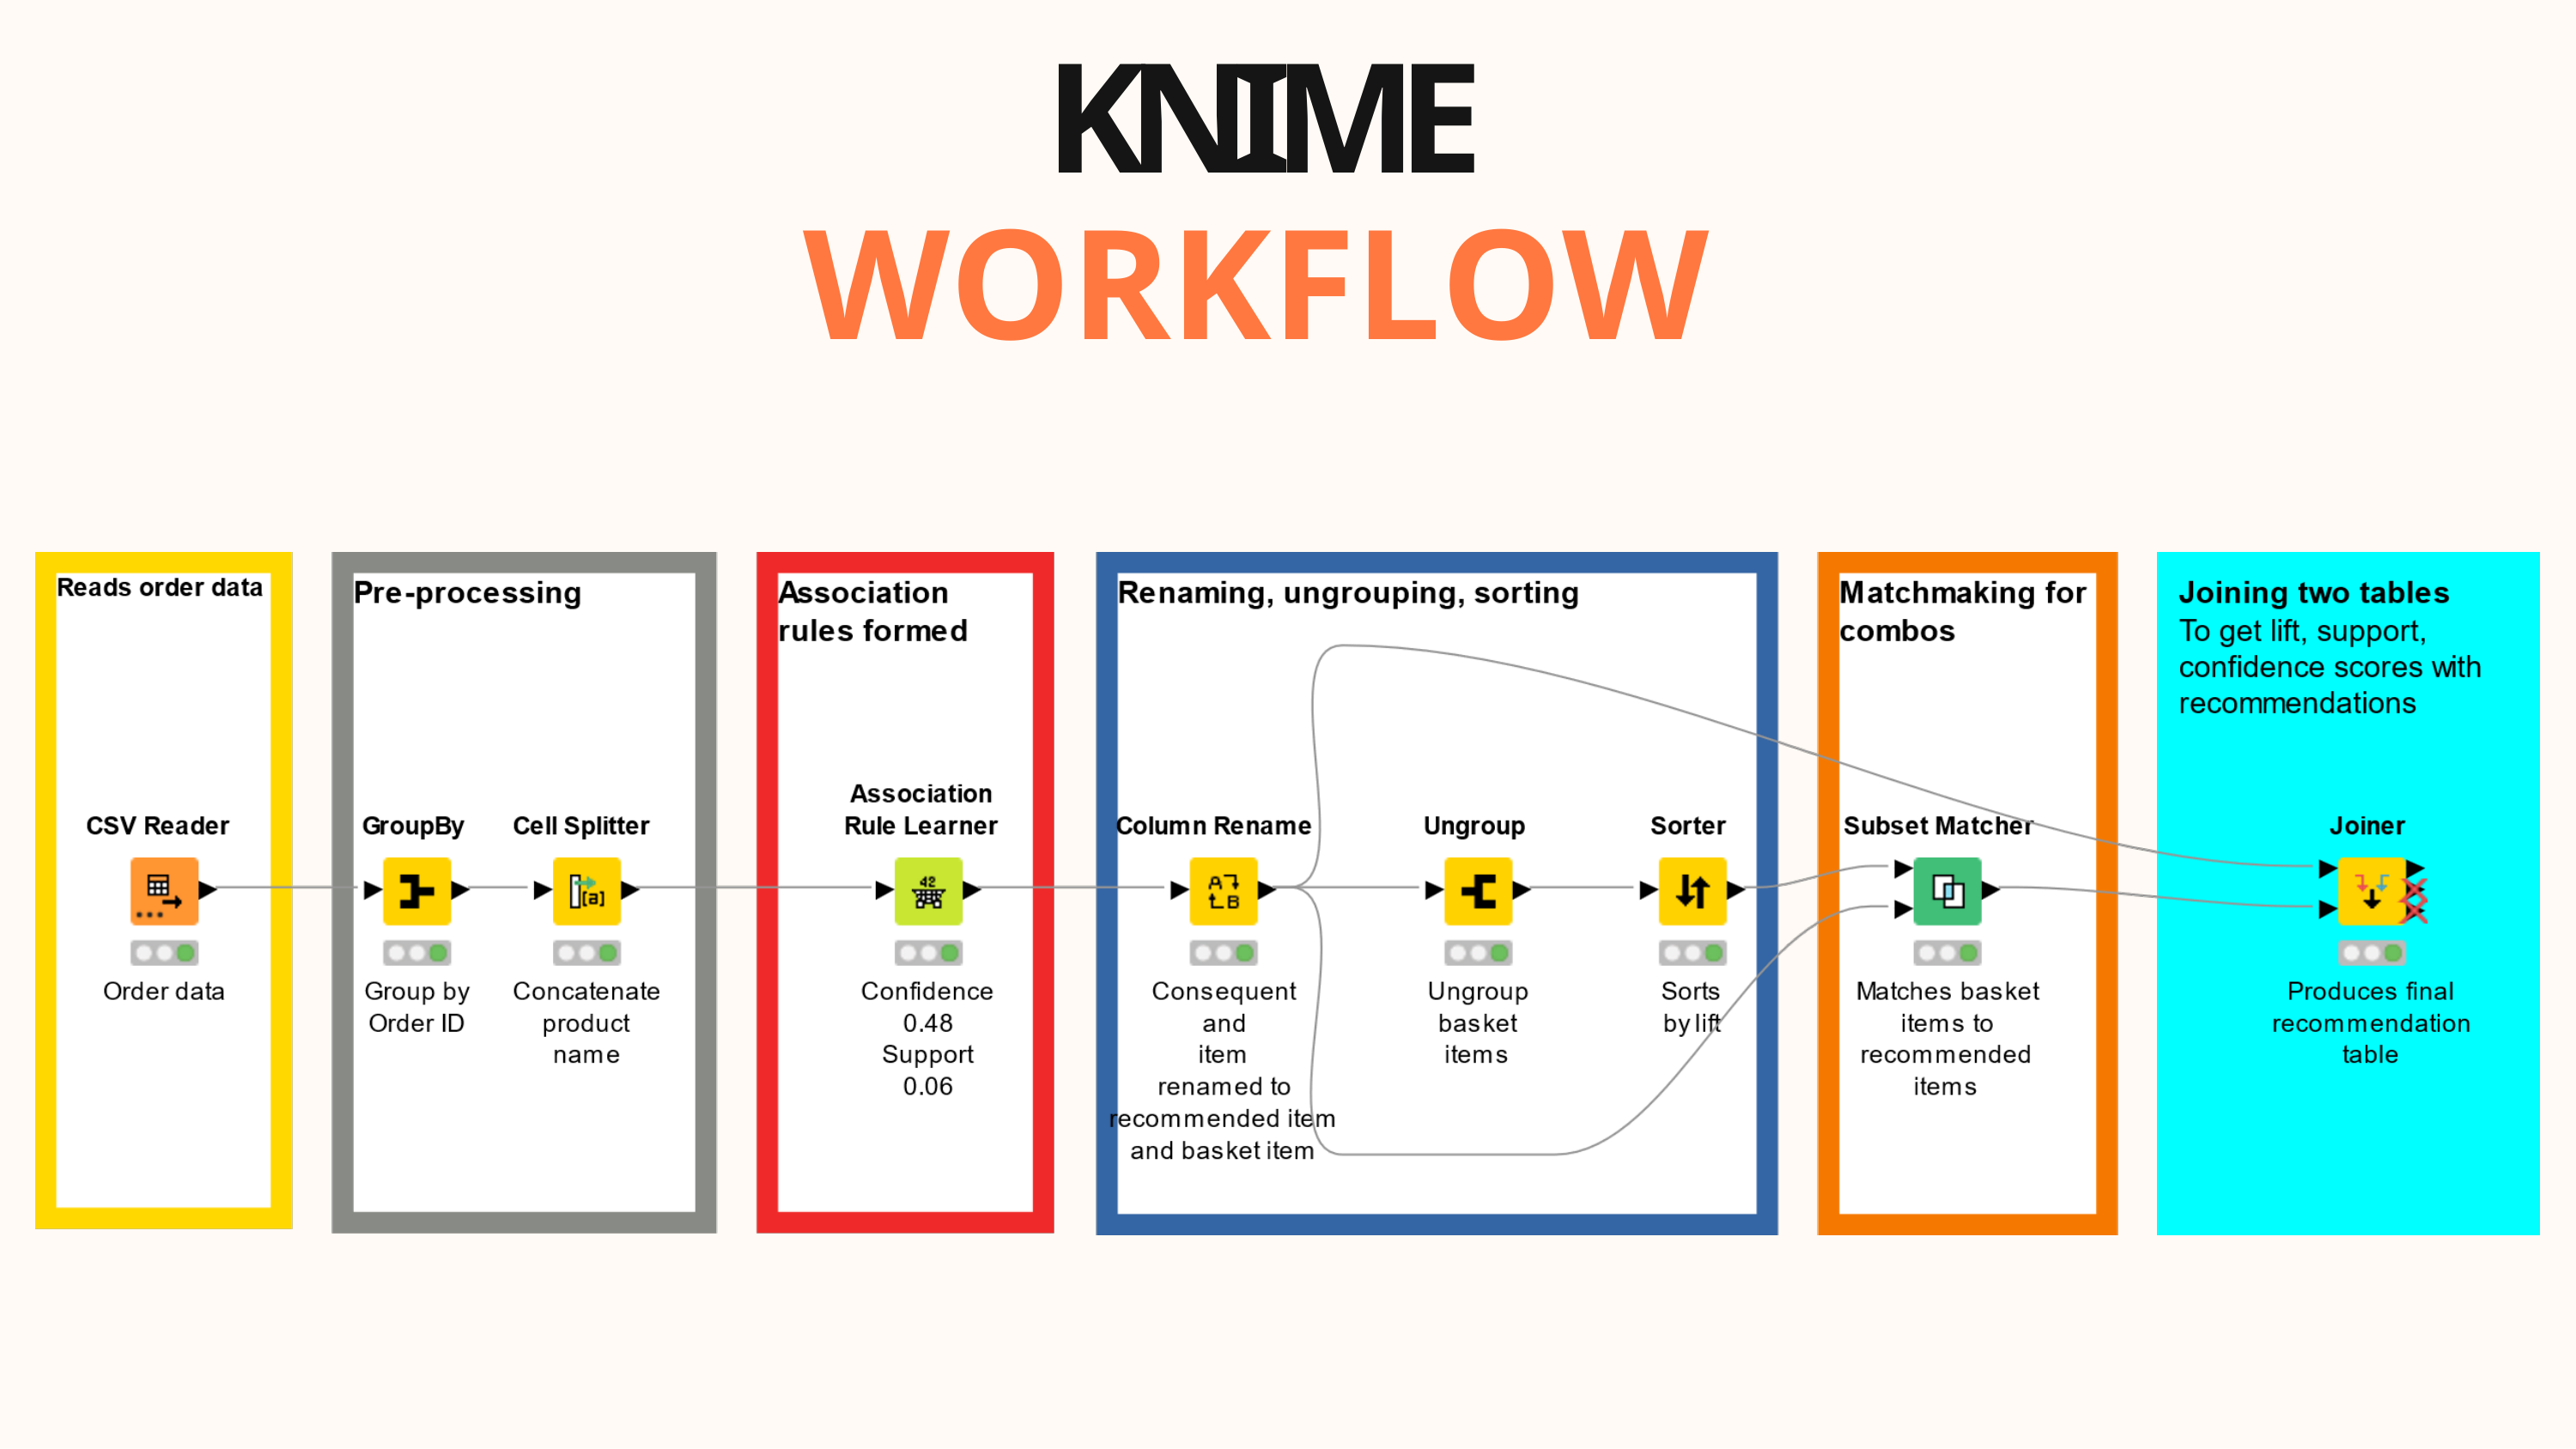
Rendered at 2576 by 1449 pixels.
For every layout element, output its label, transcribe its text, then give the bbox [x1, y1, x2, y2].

title KNIME WORKFLOW [800, 16, 1776, 370]
picture [35, 551, 2540, 1235]
